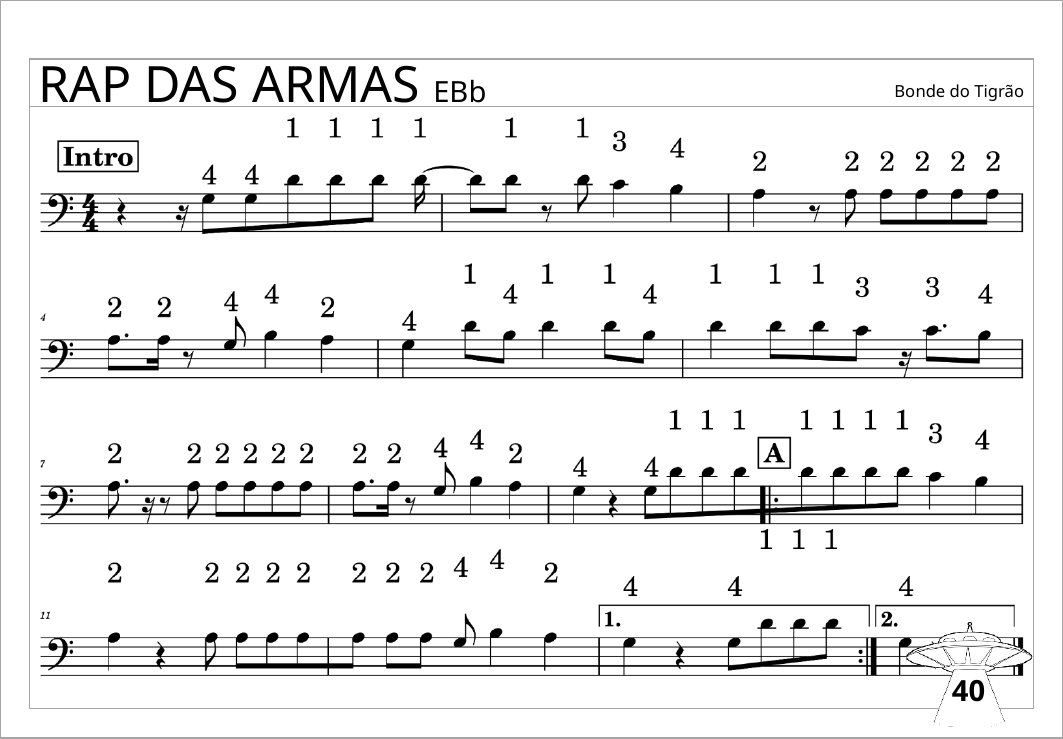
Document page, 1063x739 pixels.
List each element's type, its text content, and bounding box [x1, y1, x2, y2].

text_box [0, 0, 1063, 739]
text_box Bonde do Tigrão [839, 53, 1040, 100]
text_box [27, 690, 881, 711]
text_box RAP DAS ARMAS EBb [23, 45, 839, 99]
text_box [839, 57, 1035, 98]
picture [23, 100, 1051, 739]
